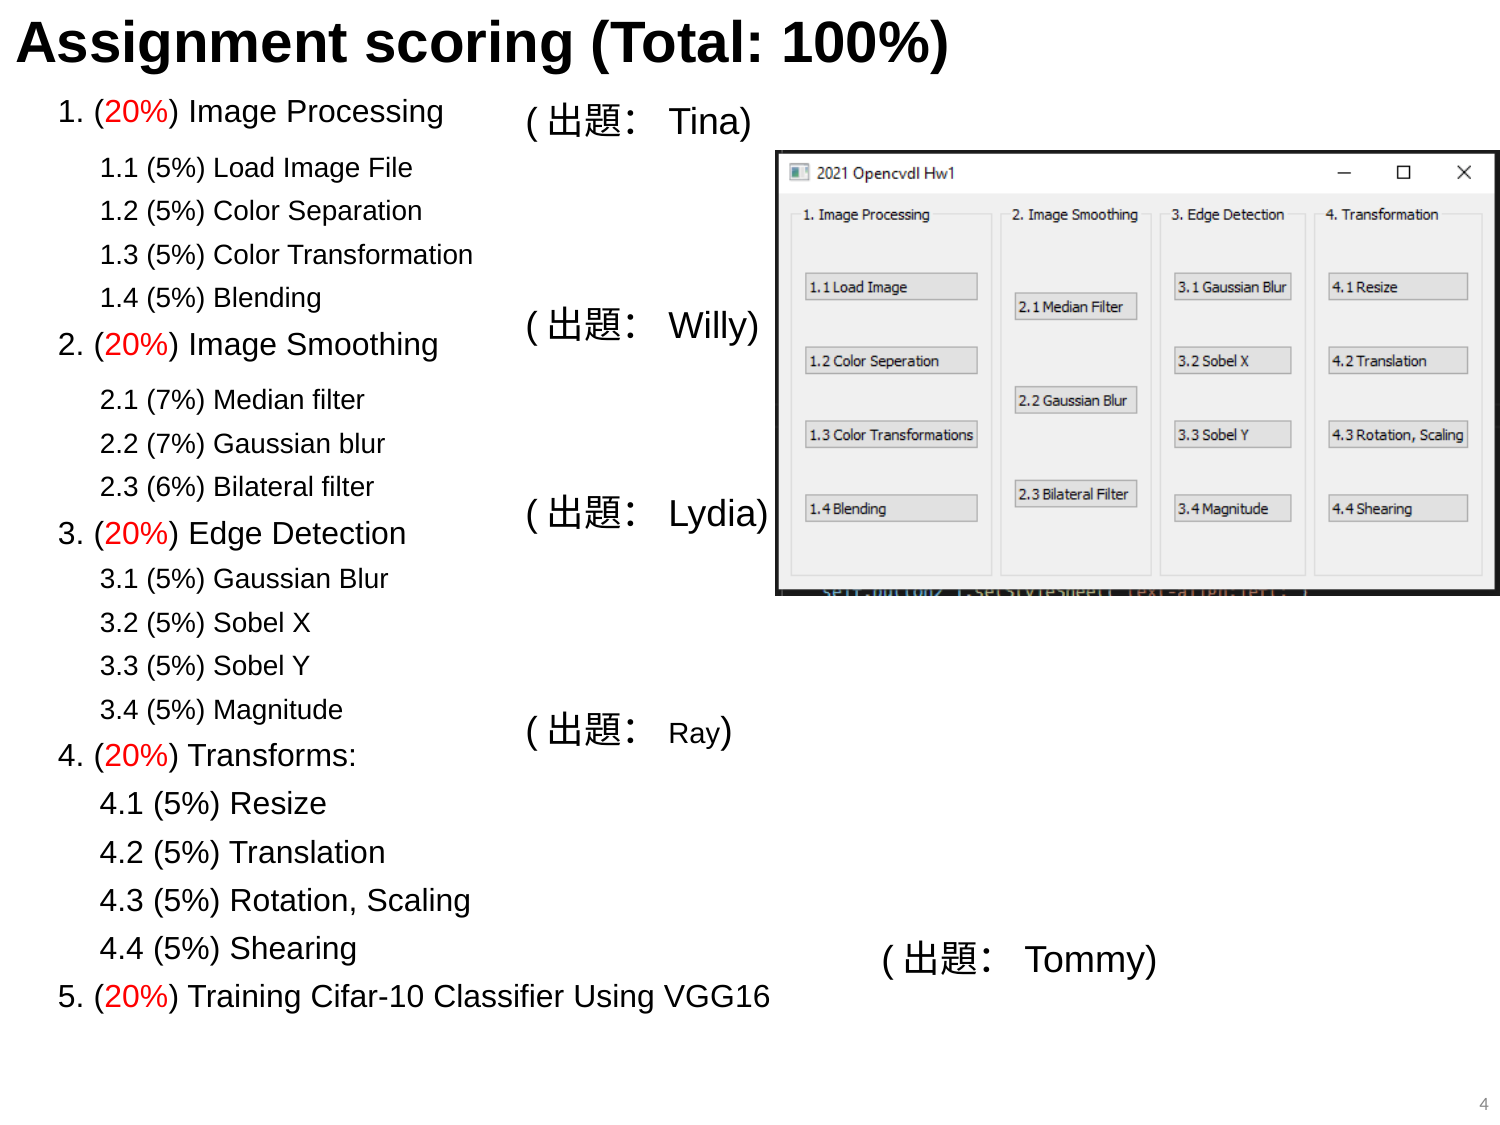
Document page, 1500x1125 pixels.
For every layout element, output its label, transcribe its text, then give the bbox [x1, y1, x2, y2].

picture [775, 150, 1500, 596]
text_box (出題：Tina) [510, 89, 839, 150]
list 1. (20%) Image Processing 1.1 (5%) Load Image File 1.2 (5%) Color Separation 1.3 (5%) Color Transformation 1.4 (5%) Blending 2. (20%) Image Smoothing 2.1 (7%) Median filter 2.2 (7%) Gaussian blur 2.3 (6%) Bilateral filter 3. (20%) Edge Detection 3.1 (5%) Gaussian Blur 3.2 (5%) Sobel X 3.3 (5%) Sobel Y 3.4 (5%) Magnitude 4. (20%) Transforms: 4.1 (5%) Resize 4.2 (5%) Translation 4.3 (5%) Rotation, Scaling 4.4 (5%) Shearing 5. (20%) Training Cifar-10 Classifier Using VGG16 [42, 83, 1481, 1028]
text_box (出題：Willy) [510, 293, 770, 354]
text_box (出題：Lydia) [510, 481, 770, 541]
text_box (出題：Tommy) [866, 927, 1195, 988]
title Assignment scoring (Total: 100%) [0, 1, 1294, 85]
slide_number 4 [1162, 1080, 1500, 1125]
text_box (出題：Ray) [510, 698, 839, 759]
